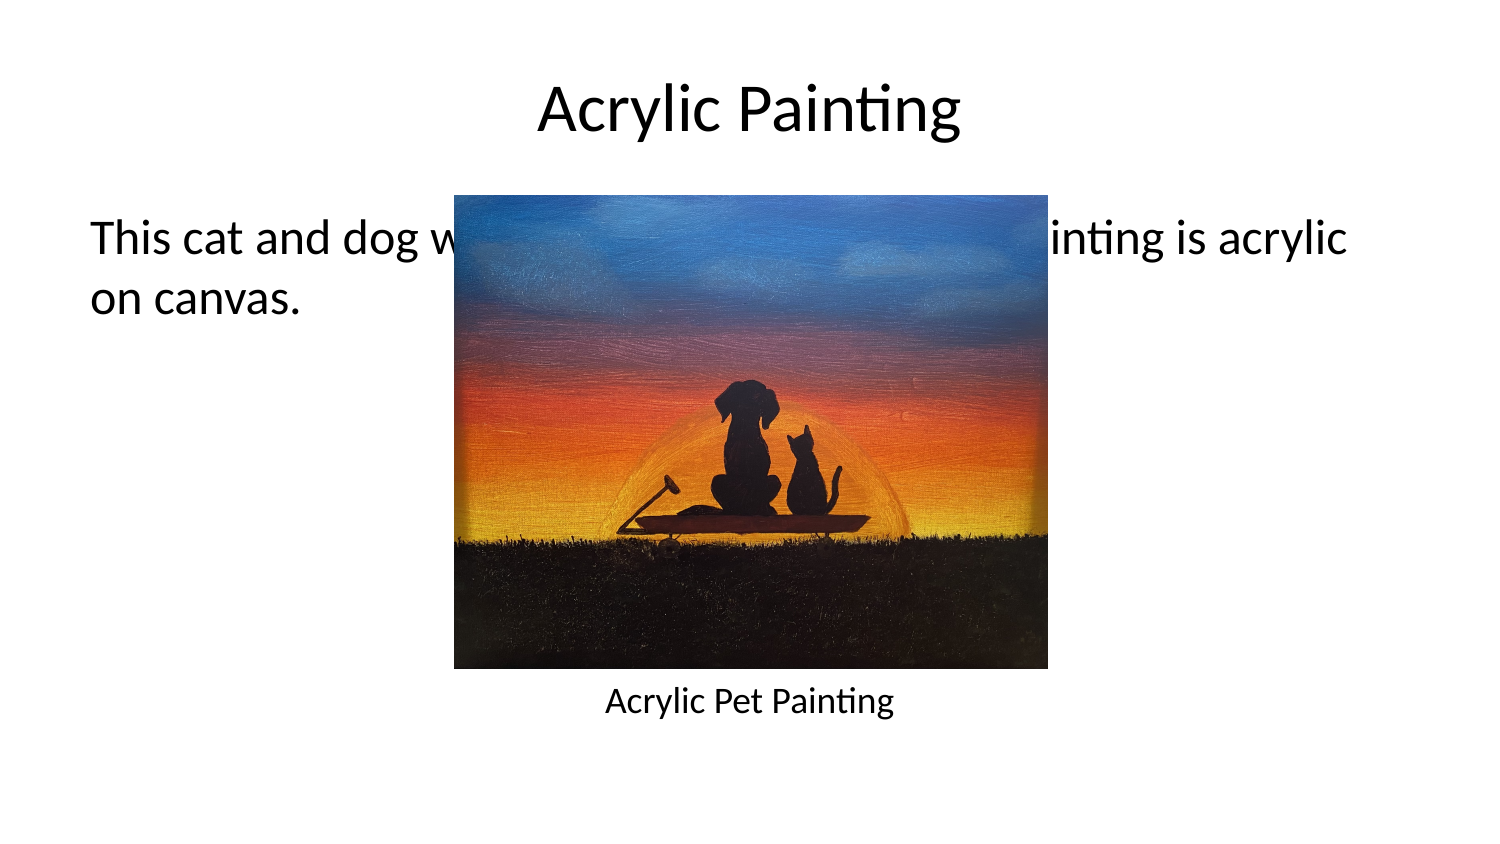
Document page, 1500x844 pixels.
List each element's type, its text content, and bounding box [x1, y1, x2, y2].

text_box Acrylic Pet Painting [74, 668, 1425, 753]
list This cat and dog watching sunset in a wagon painting is acrylic on canvas. [75, 196, 451, 668]
list This cat and dog watching sunset in a wagon painting is acrylic on canvas. [1051, 196, 1425, 668]
picture [453, 195, 1049, 669]
title Acrylic Painting [75, 33, 1425, 175]
